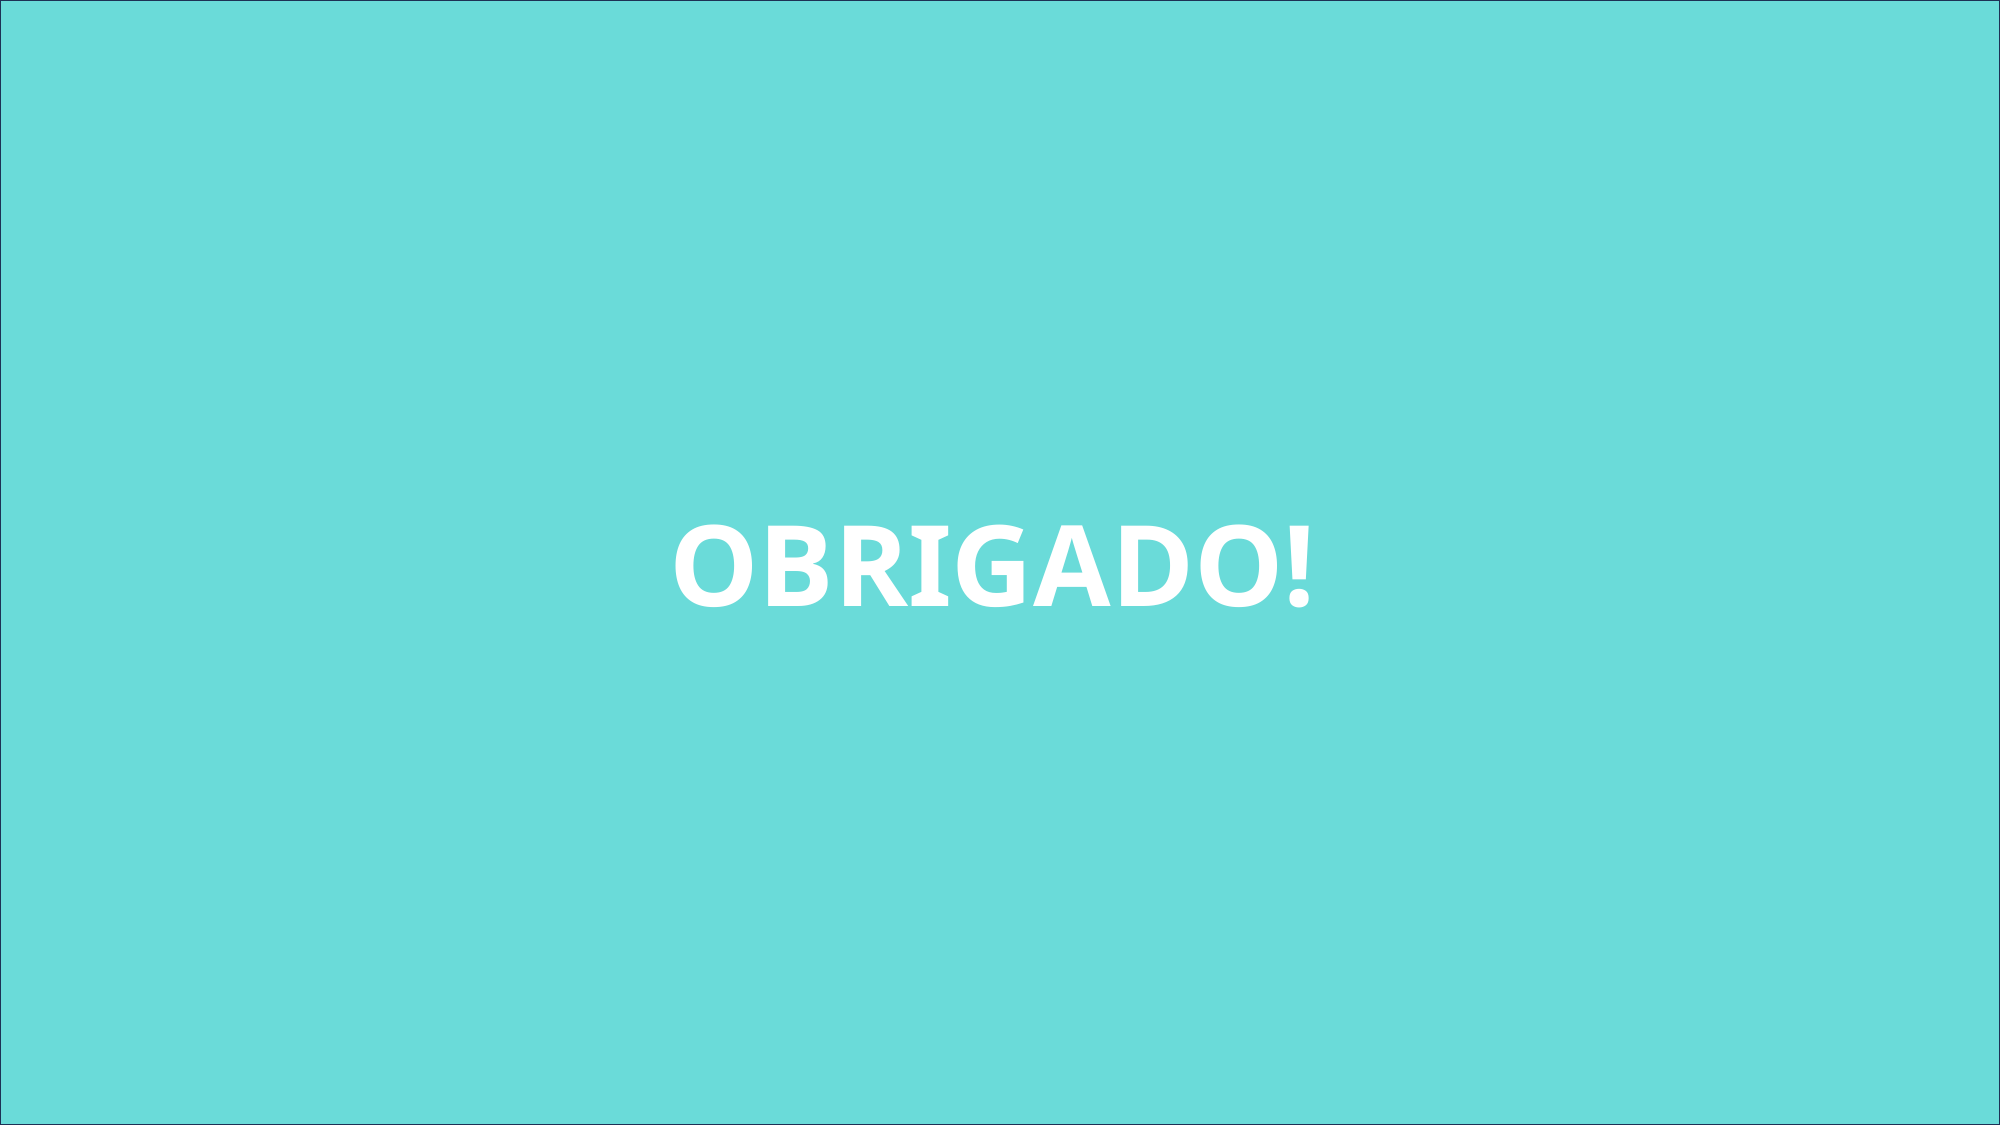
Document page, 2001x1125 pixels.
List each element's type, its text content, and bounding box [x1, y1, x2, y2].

text_box [0, 0, 2000, 1125]
text_box OBRIGADO! [654, 486, 1346, 637]
